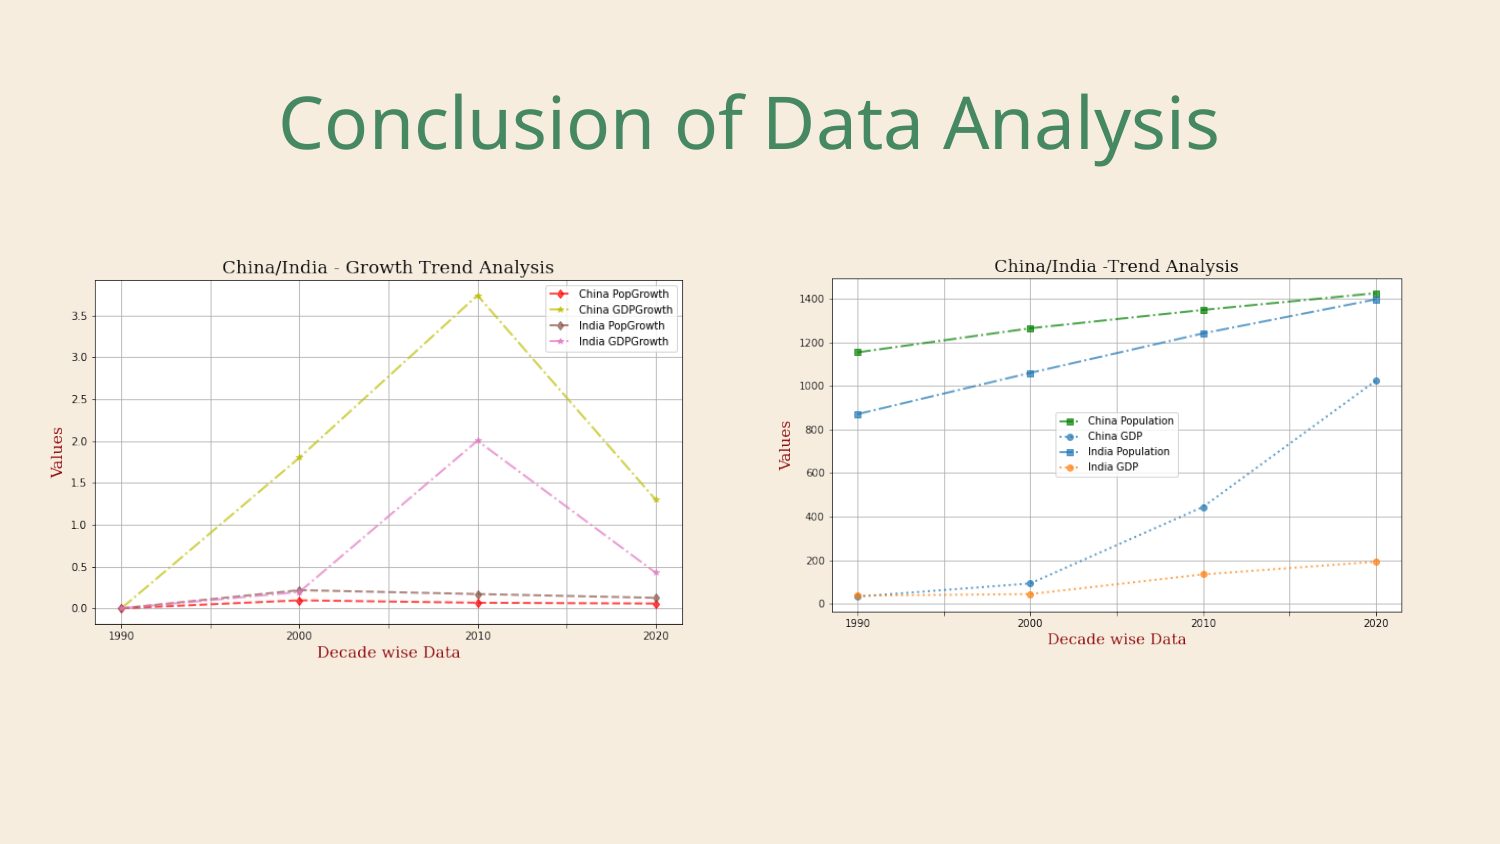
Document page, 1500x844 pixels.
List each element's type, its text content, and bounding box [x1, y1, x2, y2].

title Conclusion of Data Analysis [118, 72, 1382, 167]
picture [0, 225, 1476, 681]
